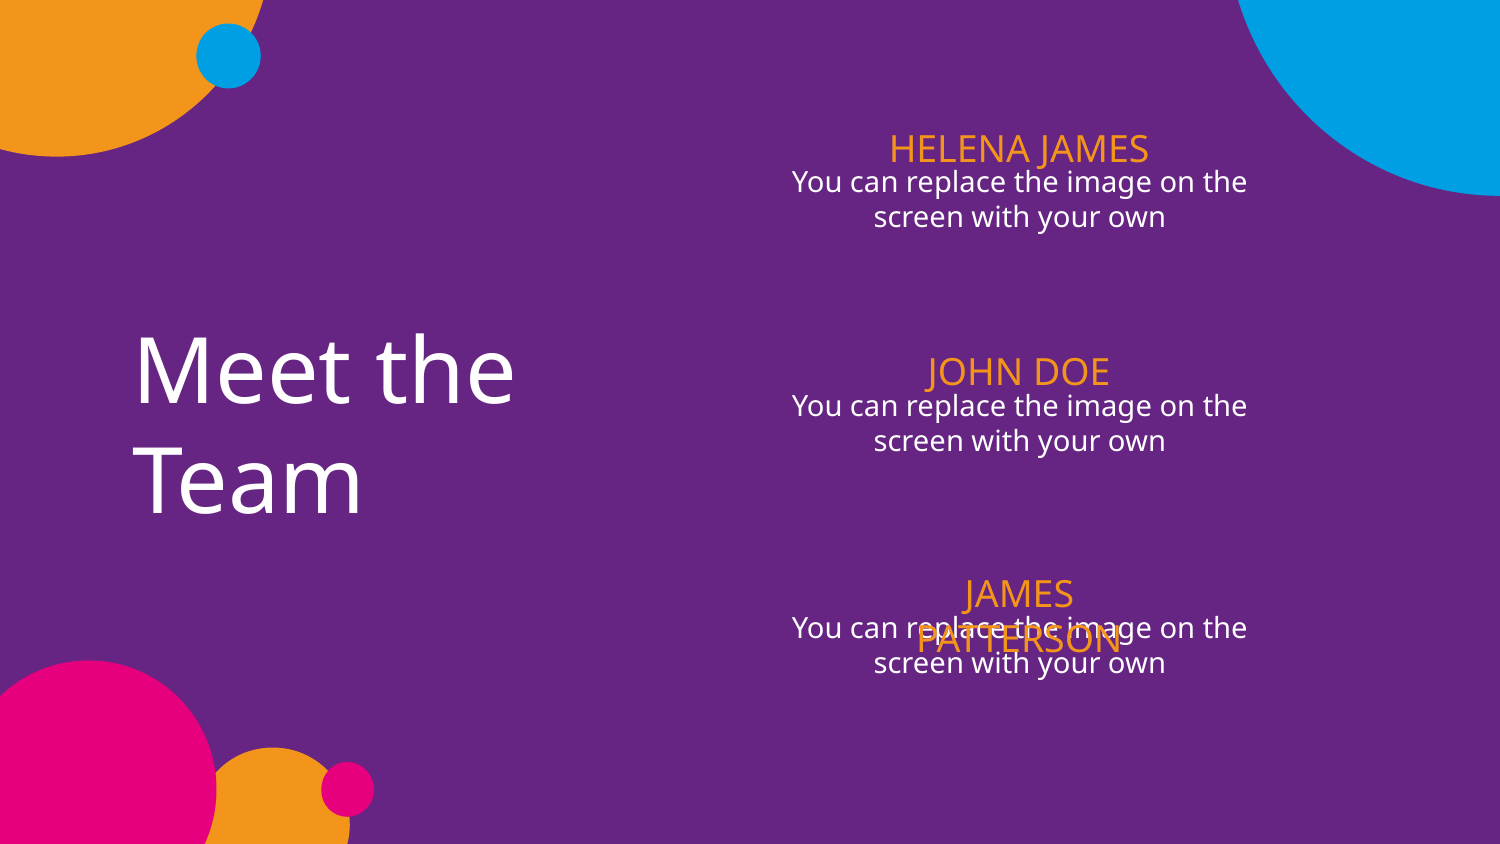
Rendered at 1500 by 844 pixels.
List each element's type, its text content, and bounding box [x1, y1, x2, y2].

subtitle You can replace the image on the screen with your own [768, 371, 1272, 525]
subtitle You can replace the image on the screen with your own [768, 148, 1272, 302]
subtitle HELENA JAMES [862, 109, 1176, 148]
subtitle JOHN DOE [862, 333, 1176, 398]
subtitle You can replace the image on the screen with your own [768, 593, 1272, 747]
title Meet the Team [116, 279, 666, 565]
subtitle JAMES PATTERSON [862, 555, 1176, 620]
